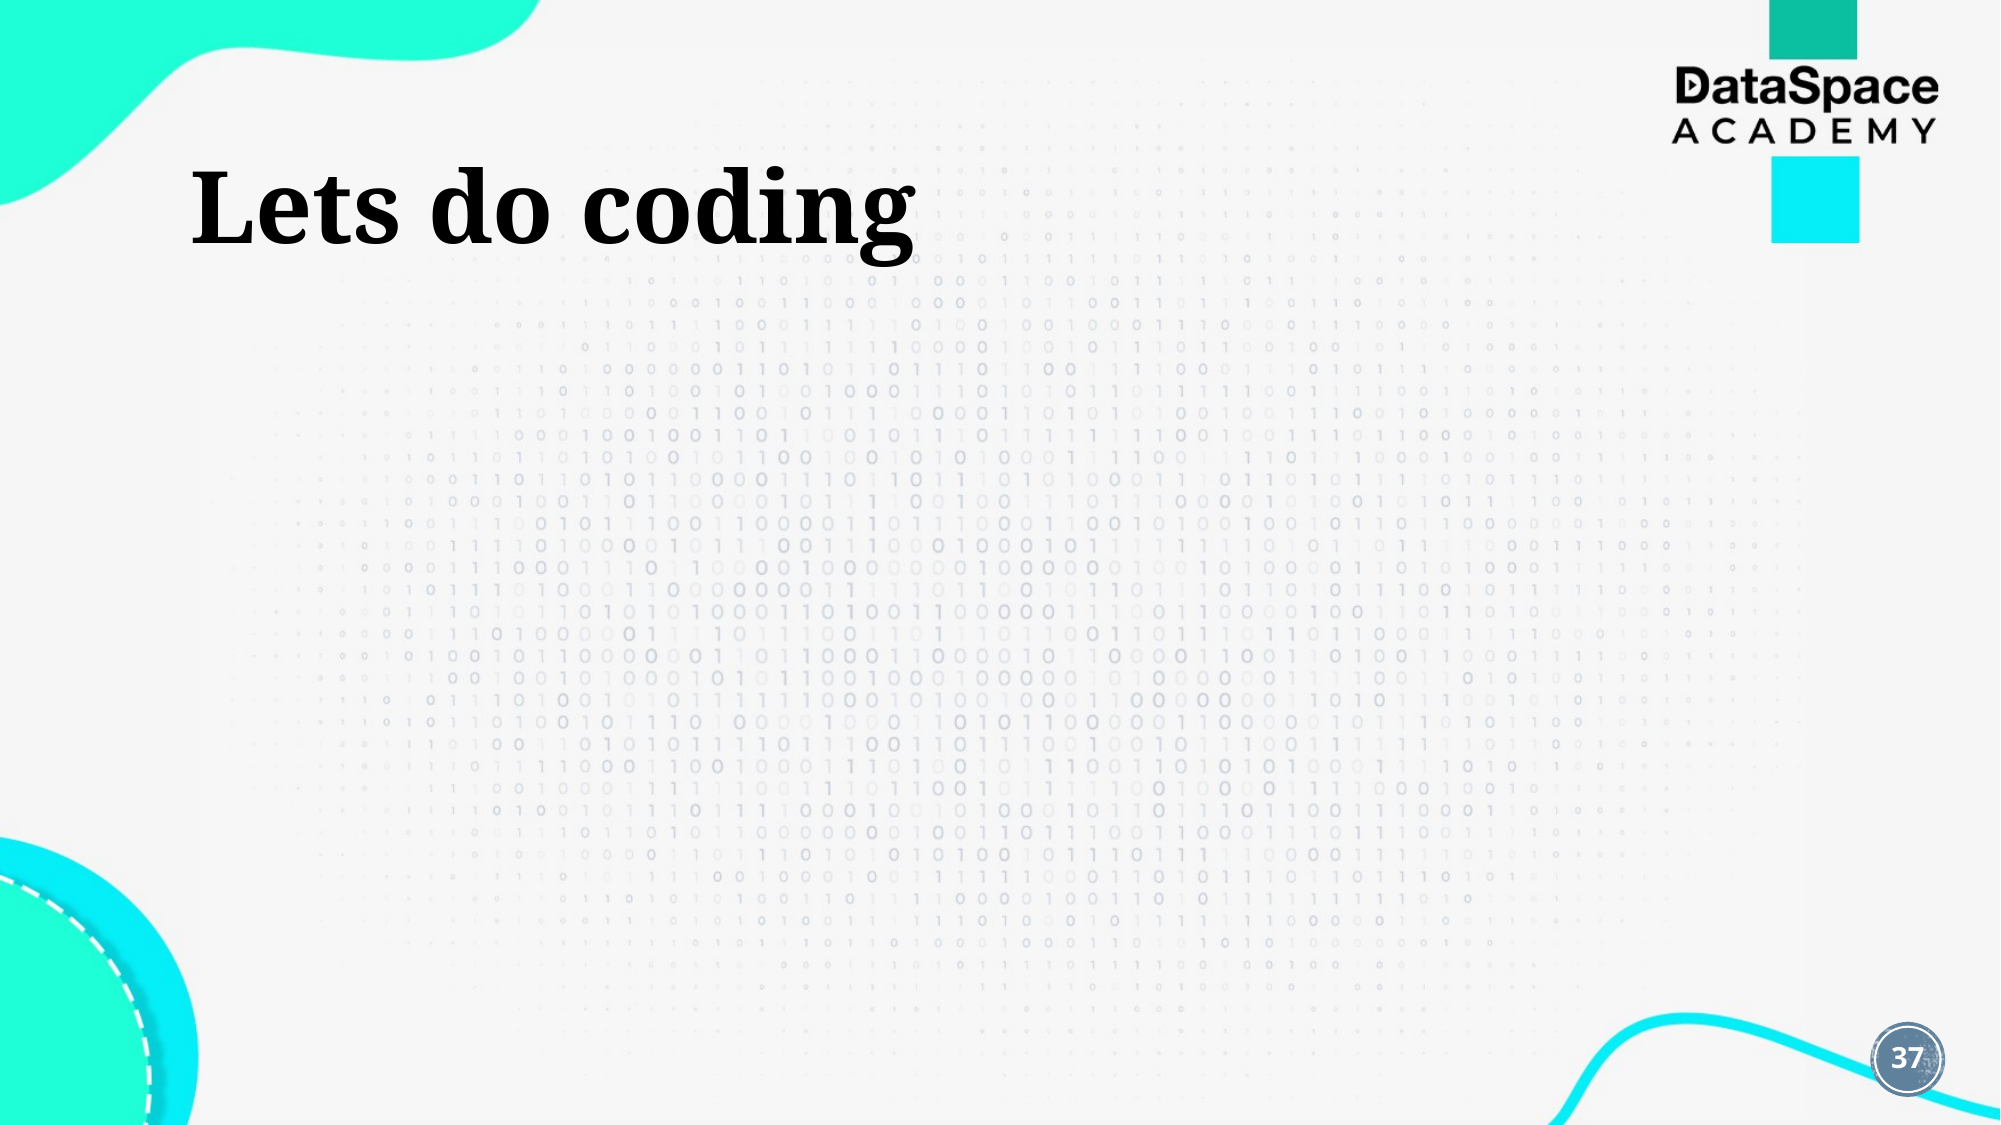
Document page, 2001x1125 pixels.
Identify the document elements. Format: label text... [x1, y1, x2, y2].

picture [0, 0, 2001, 1125]
title Lets do coding [175, 79, 1826, 344]
slide_number 37 [1855, 1028, 1961, 1089]
